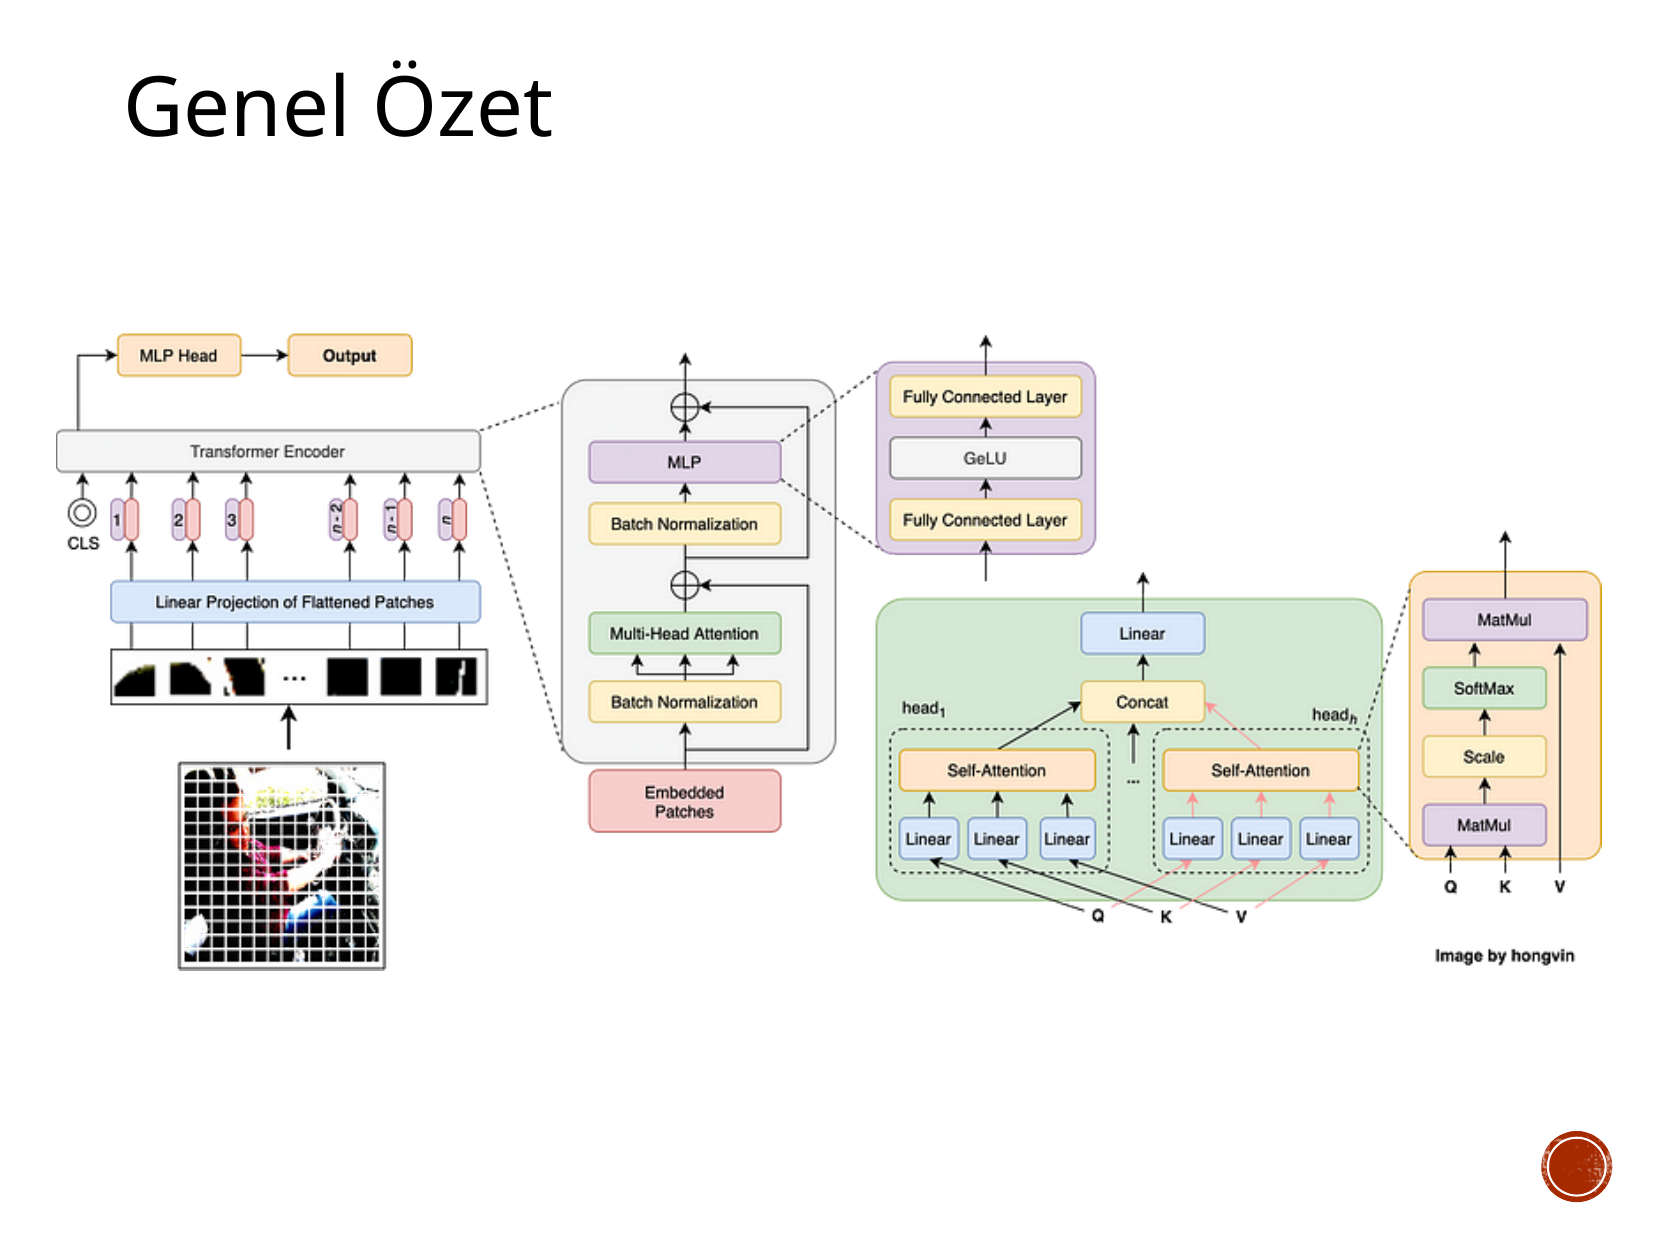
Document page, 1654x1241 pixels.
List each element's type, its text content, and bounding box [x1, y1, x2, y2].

text_box Genel Özet [108, 45, 569, 161]
picture [56, 325, 1601, 969]
